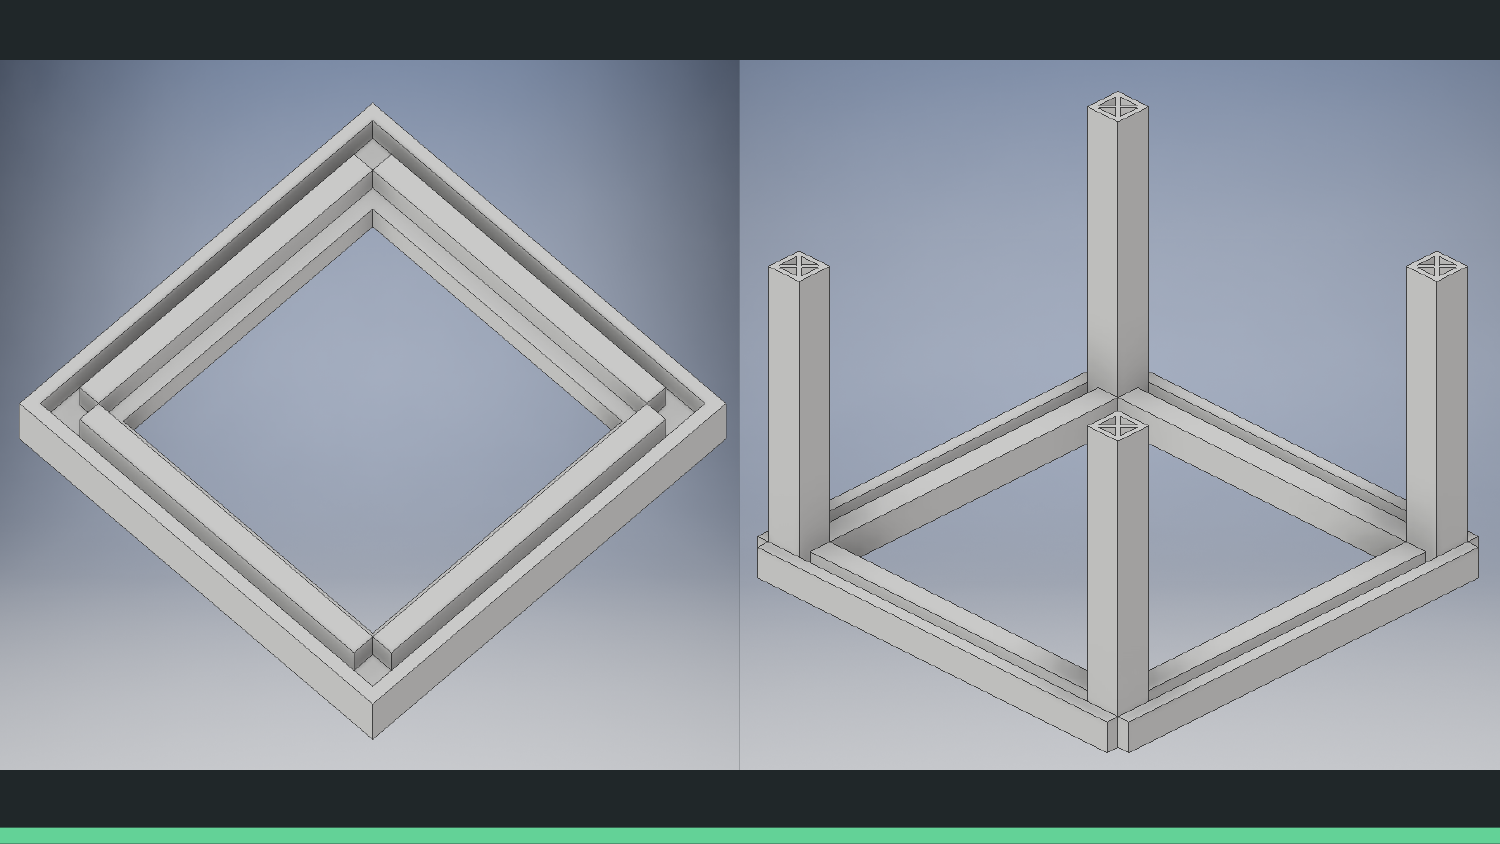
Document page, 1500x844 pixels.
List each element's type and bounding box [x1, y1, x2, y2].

picture [0, 60, 1500, 770]
